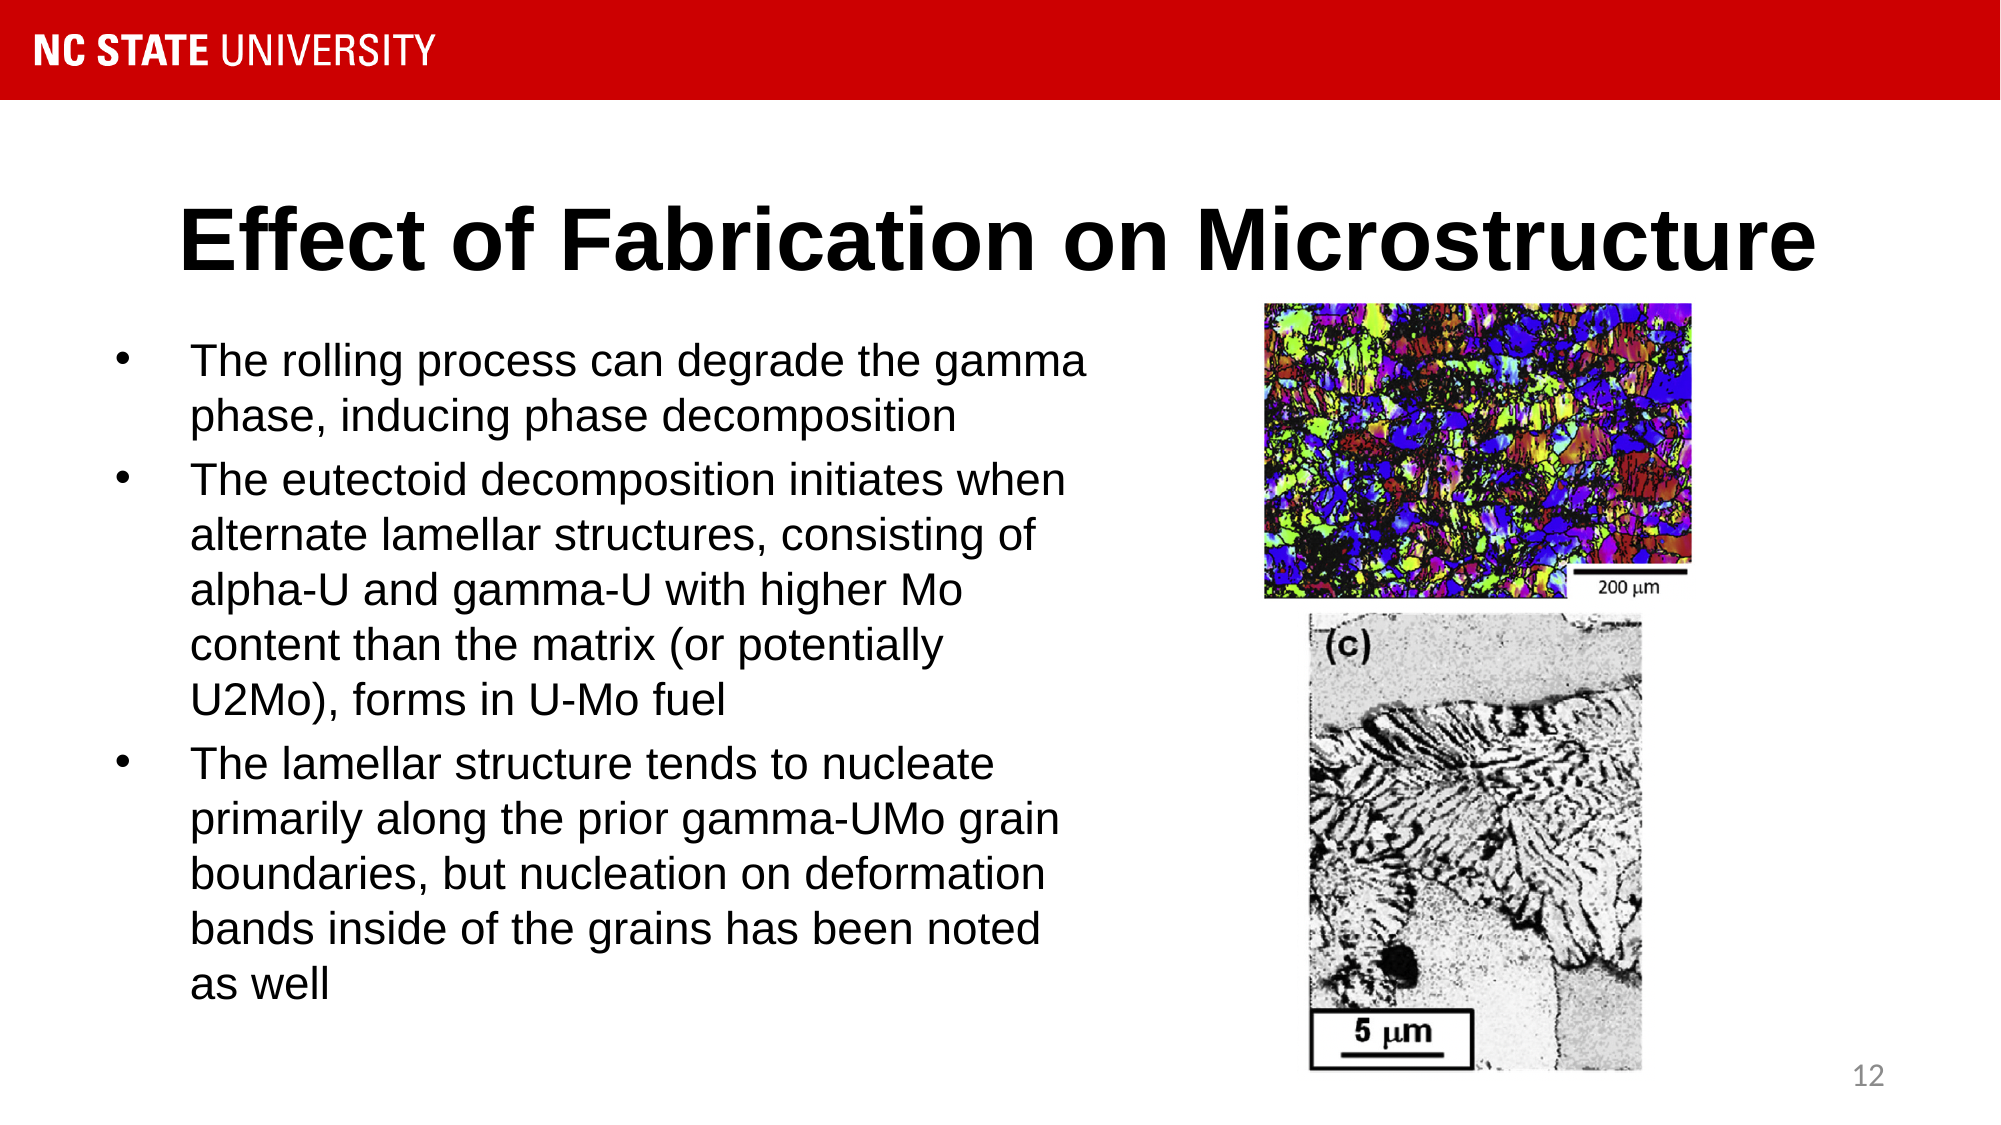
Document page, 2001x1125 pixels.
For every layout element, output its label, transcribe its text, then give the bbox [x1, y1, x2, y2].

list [1256, 295, 1696, 602]
slide_number 12 [1433, 1042, 1900, 1103]
picture [0, 0, 2001, 100]
list The rolling process can degrade the gamma phase, inducing phase decomposition The eutectoid decomposition initiates when alternate lamellar structures, consisting of alpha-U and gamma-U with higher Mo content than the matrix (or potentially U2Mo), forms in U-Mo fuel The lamellar structure tends to nucleate primarily along the prior gamma-UMo grain boundaries, but nucleation on deformation bands inside of the grains has been noted as well [99, 322, 1114, 1005]
title Effect of Fabrication on Microstructure [99, 147, 1900, 323]
picture [1296, 601, 1655, 1081]
